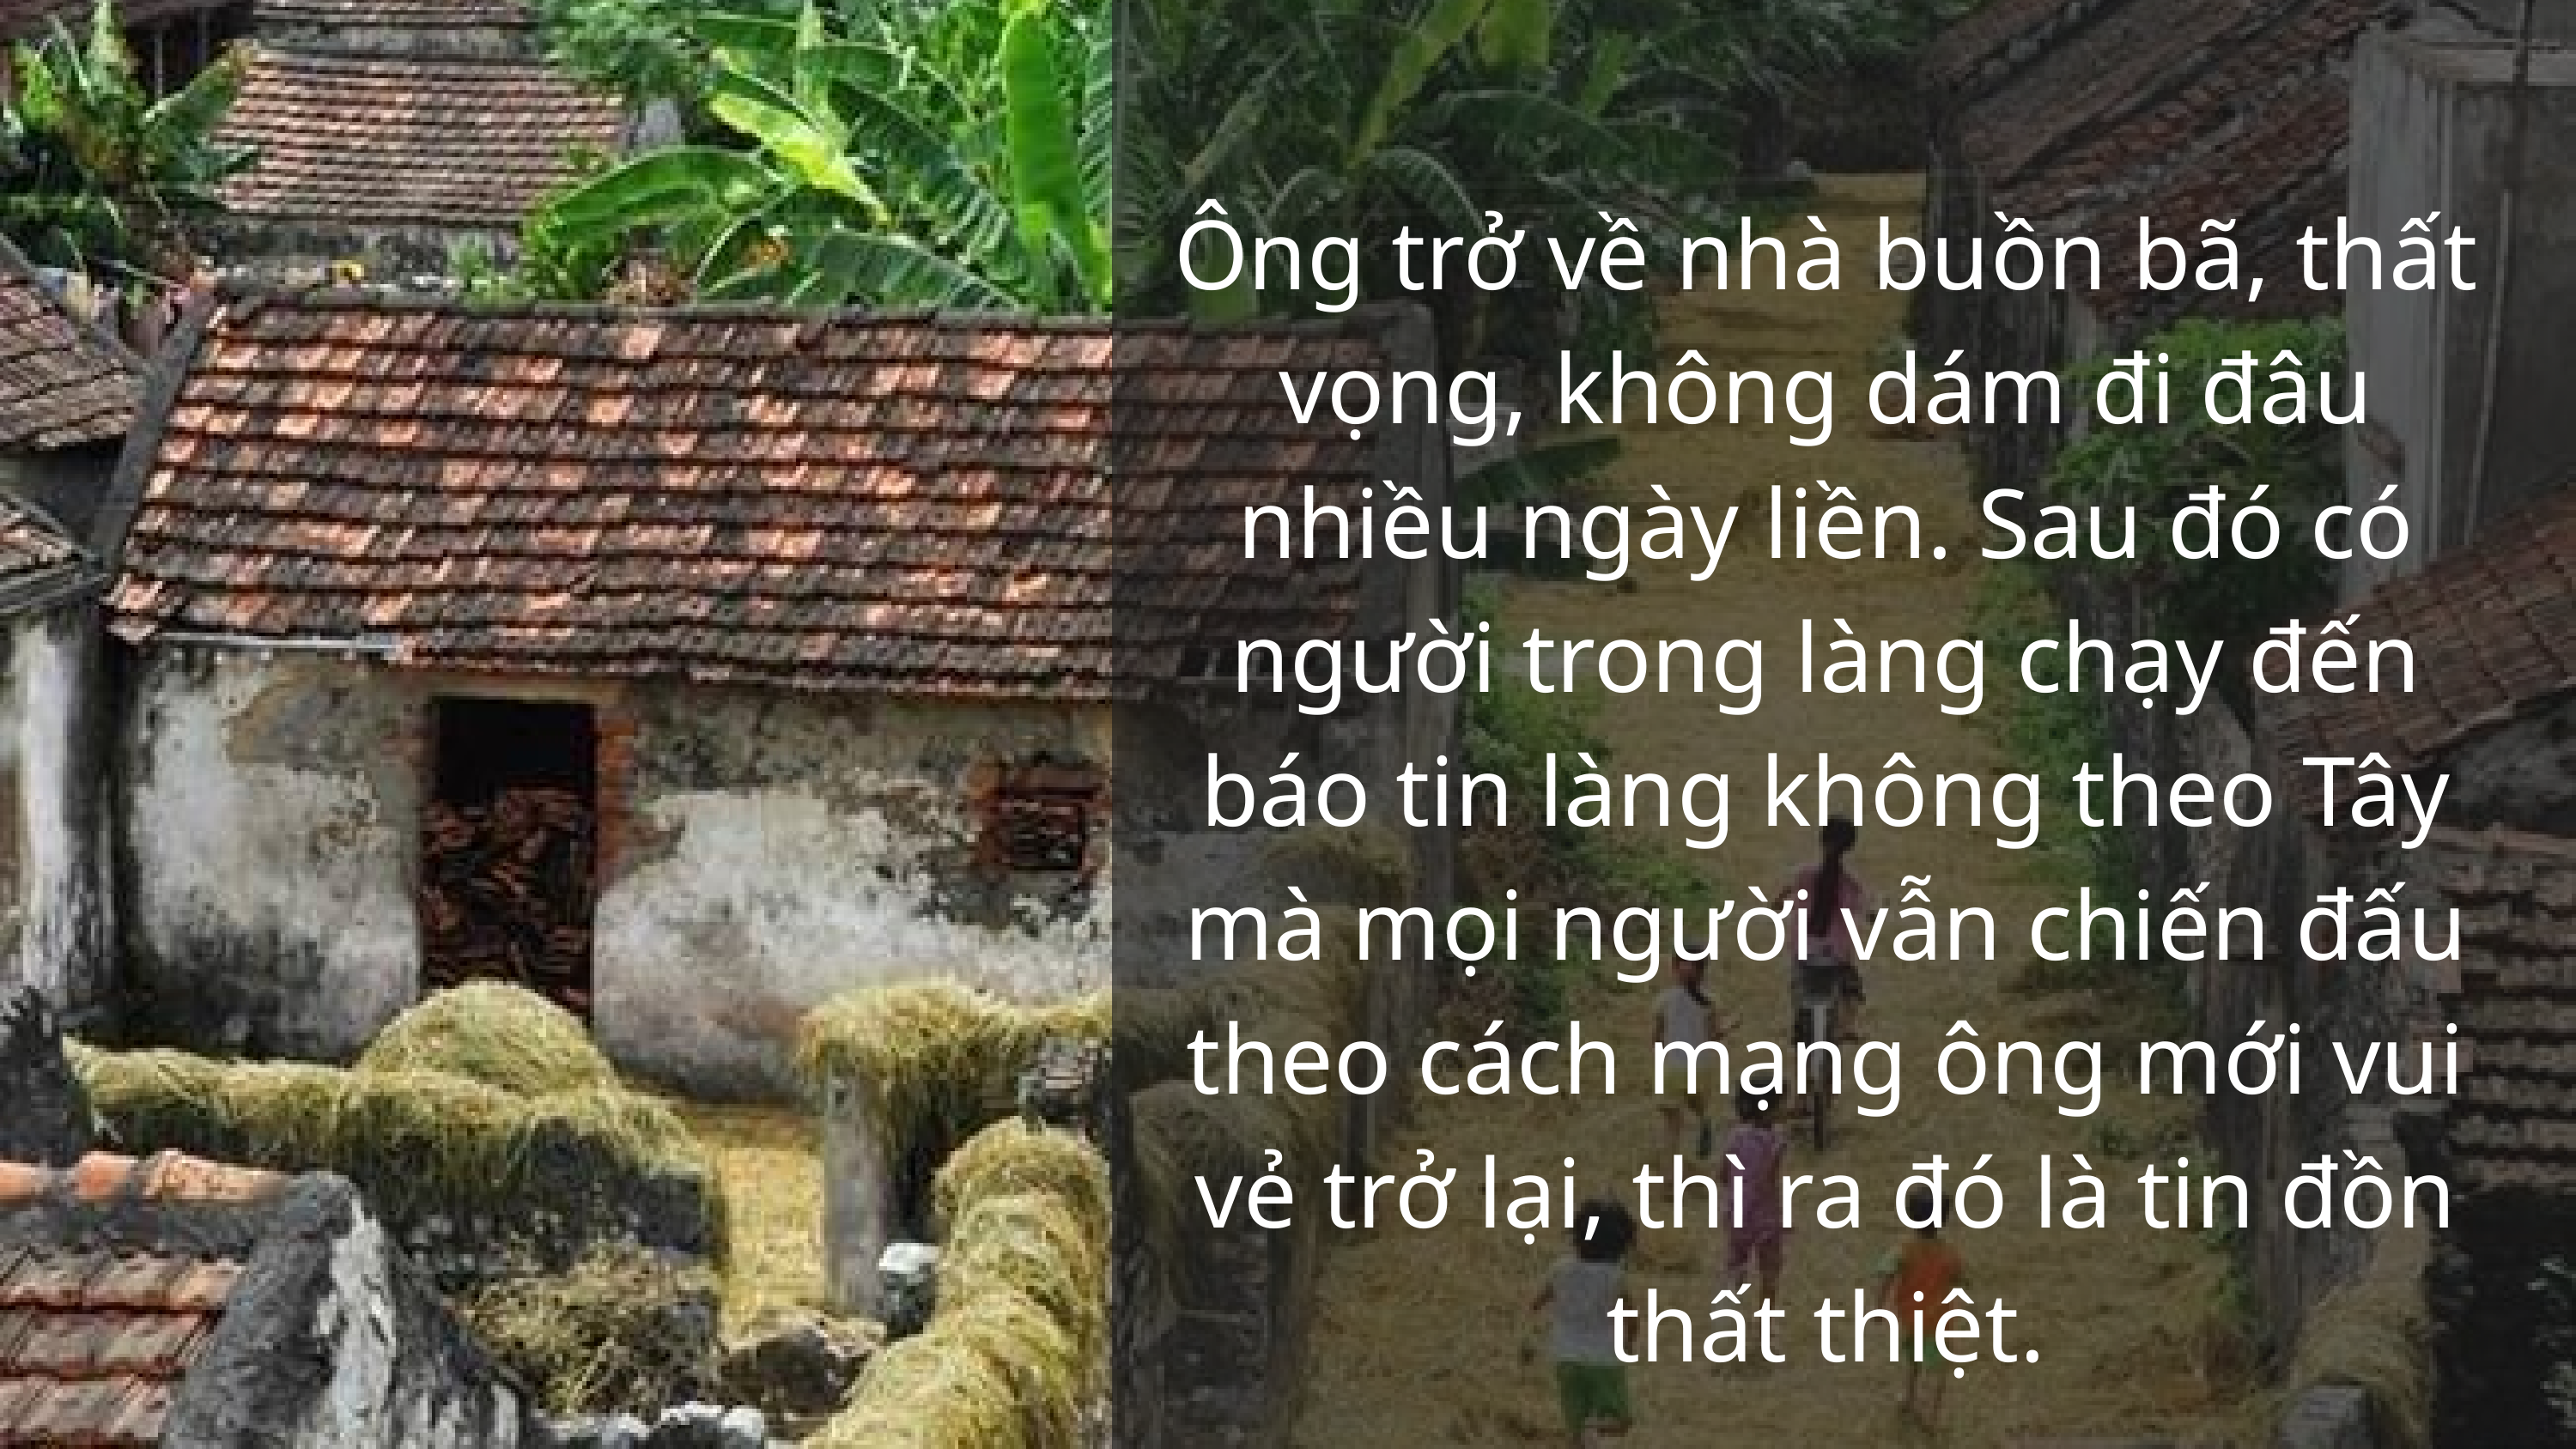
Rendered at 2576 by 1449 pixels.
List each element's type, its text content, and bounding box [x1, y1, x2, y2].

text_box [1112, 0, 2576, 1449]
text_box Ông trở về nhà buồn bã, thất vọng, không dám đi đâu nhiều ngày liền. Sau đó có người trong làng chạy đến báo tin làng không theo Tây mà mọi người vẫn chiến đấu theo cách mạng ông mới vui vẻ trở lại, thì ra đó là tin đồn thất thiệt. [1144, 175, 2507, 1381]
text_box [0, 0, 1112, 1449]
